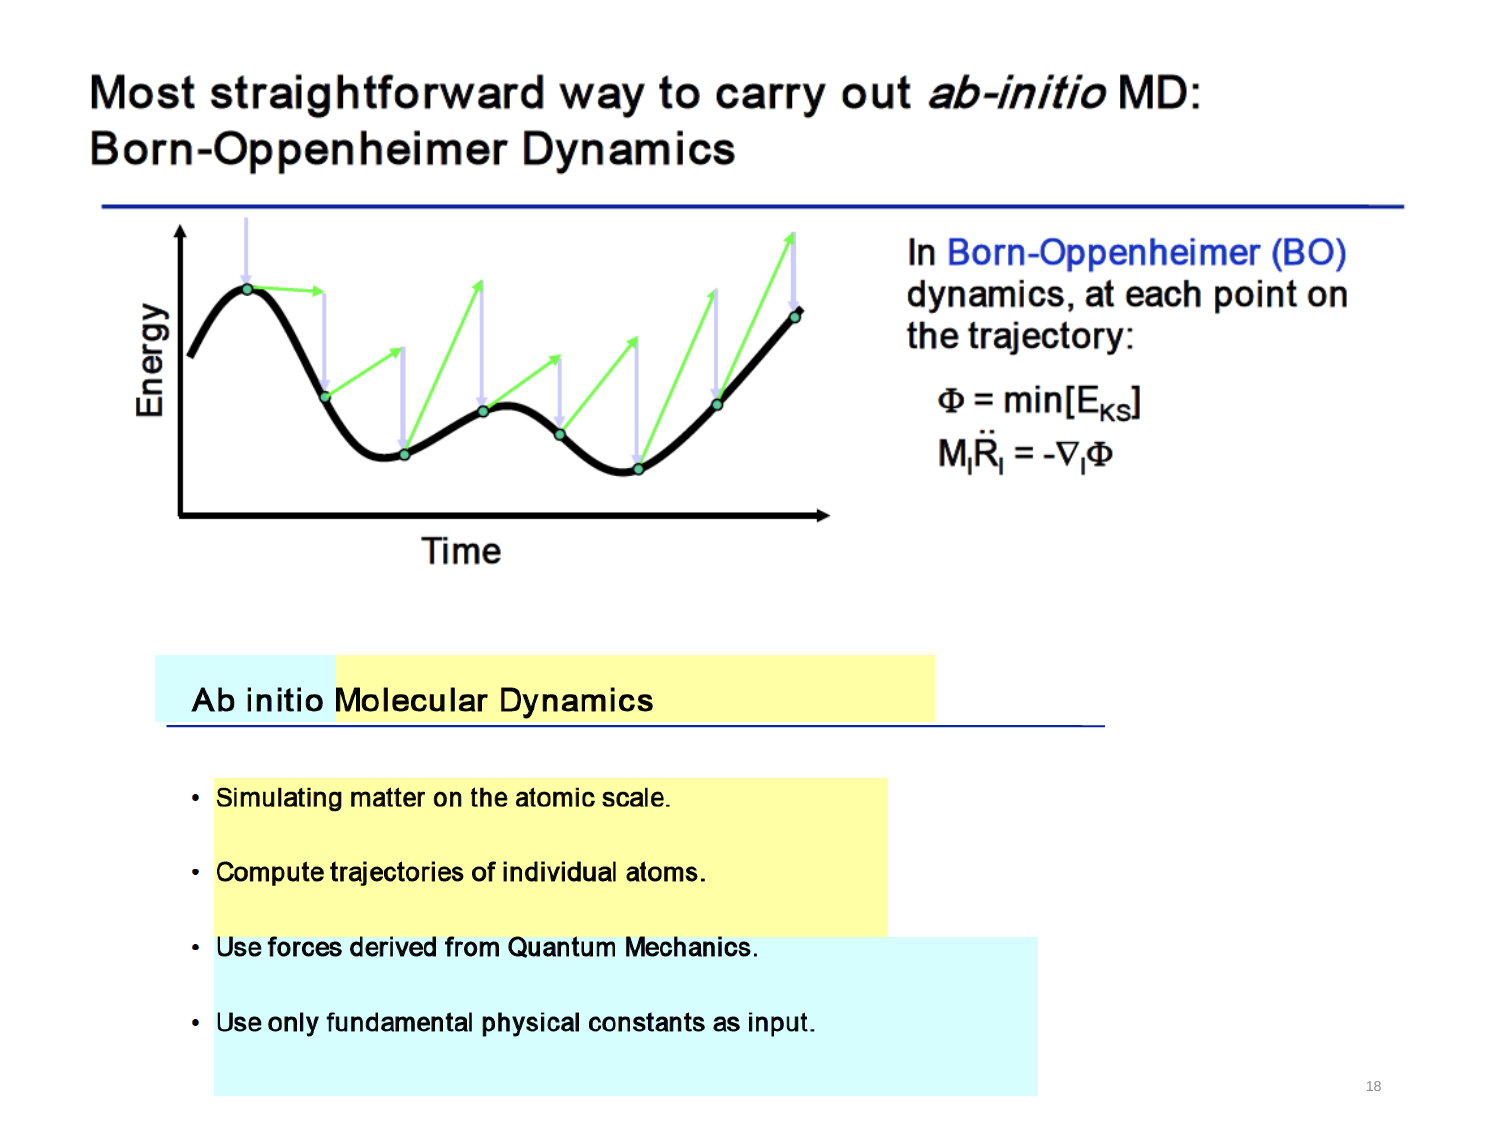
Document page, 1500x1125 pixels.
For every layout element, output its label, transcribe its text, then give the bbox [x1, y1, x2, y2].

slide_number 18 [1109, 1042, 1398, 1103]
picture [78, 35, 1422, 1125]
